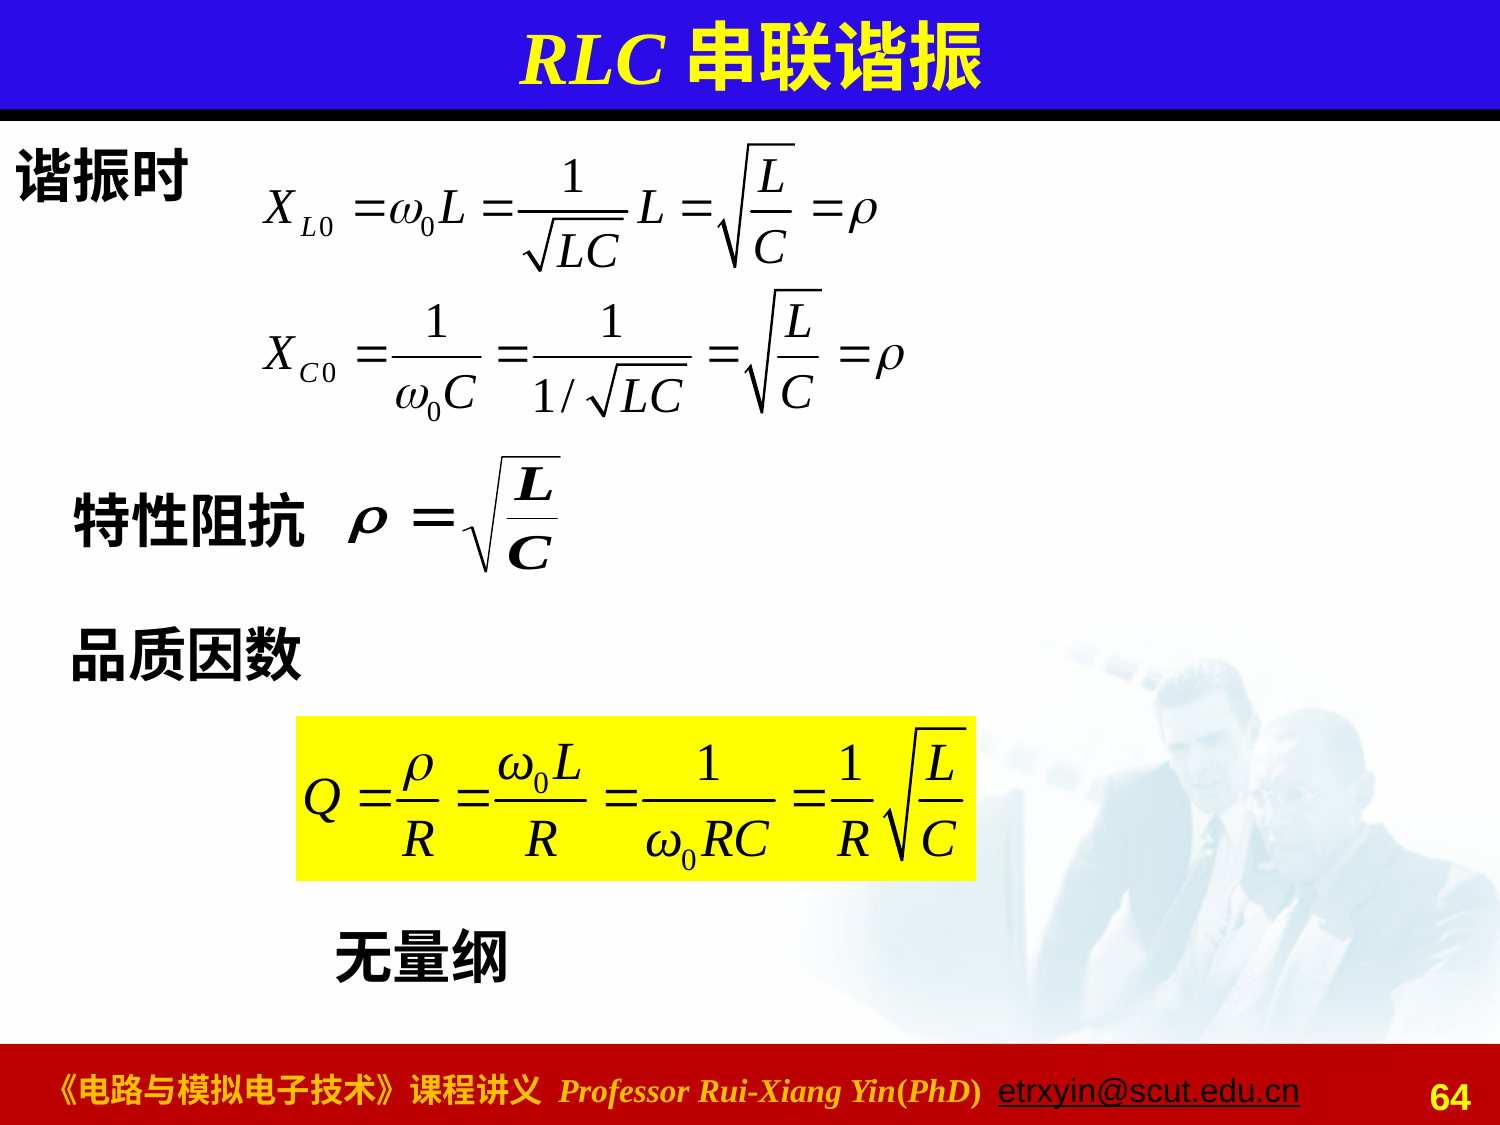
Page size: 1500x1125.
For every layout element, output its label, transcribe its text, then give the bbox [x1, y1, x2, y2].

picture [0, 121, 1500, 1043]
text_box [55, 450, 568, 578]
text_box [252, 131, 891, 277]
text_box 品质因数 [55, 611, 320, 696]
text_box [295, 715, 977, 882]
text_box 无量纲 [319, 912, 551, 998]
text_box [252, 277, 916, 433]
slide_number 64 [1344, 1065, 1486, 1113]
text_box 谐振时 [0, 132, 250, 217]
title RLC串联谐振 [0, 0, 1500, 110]
